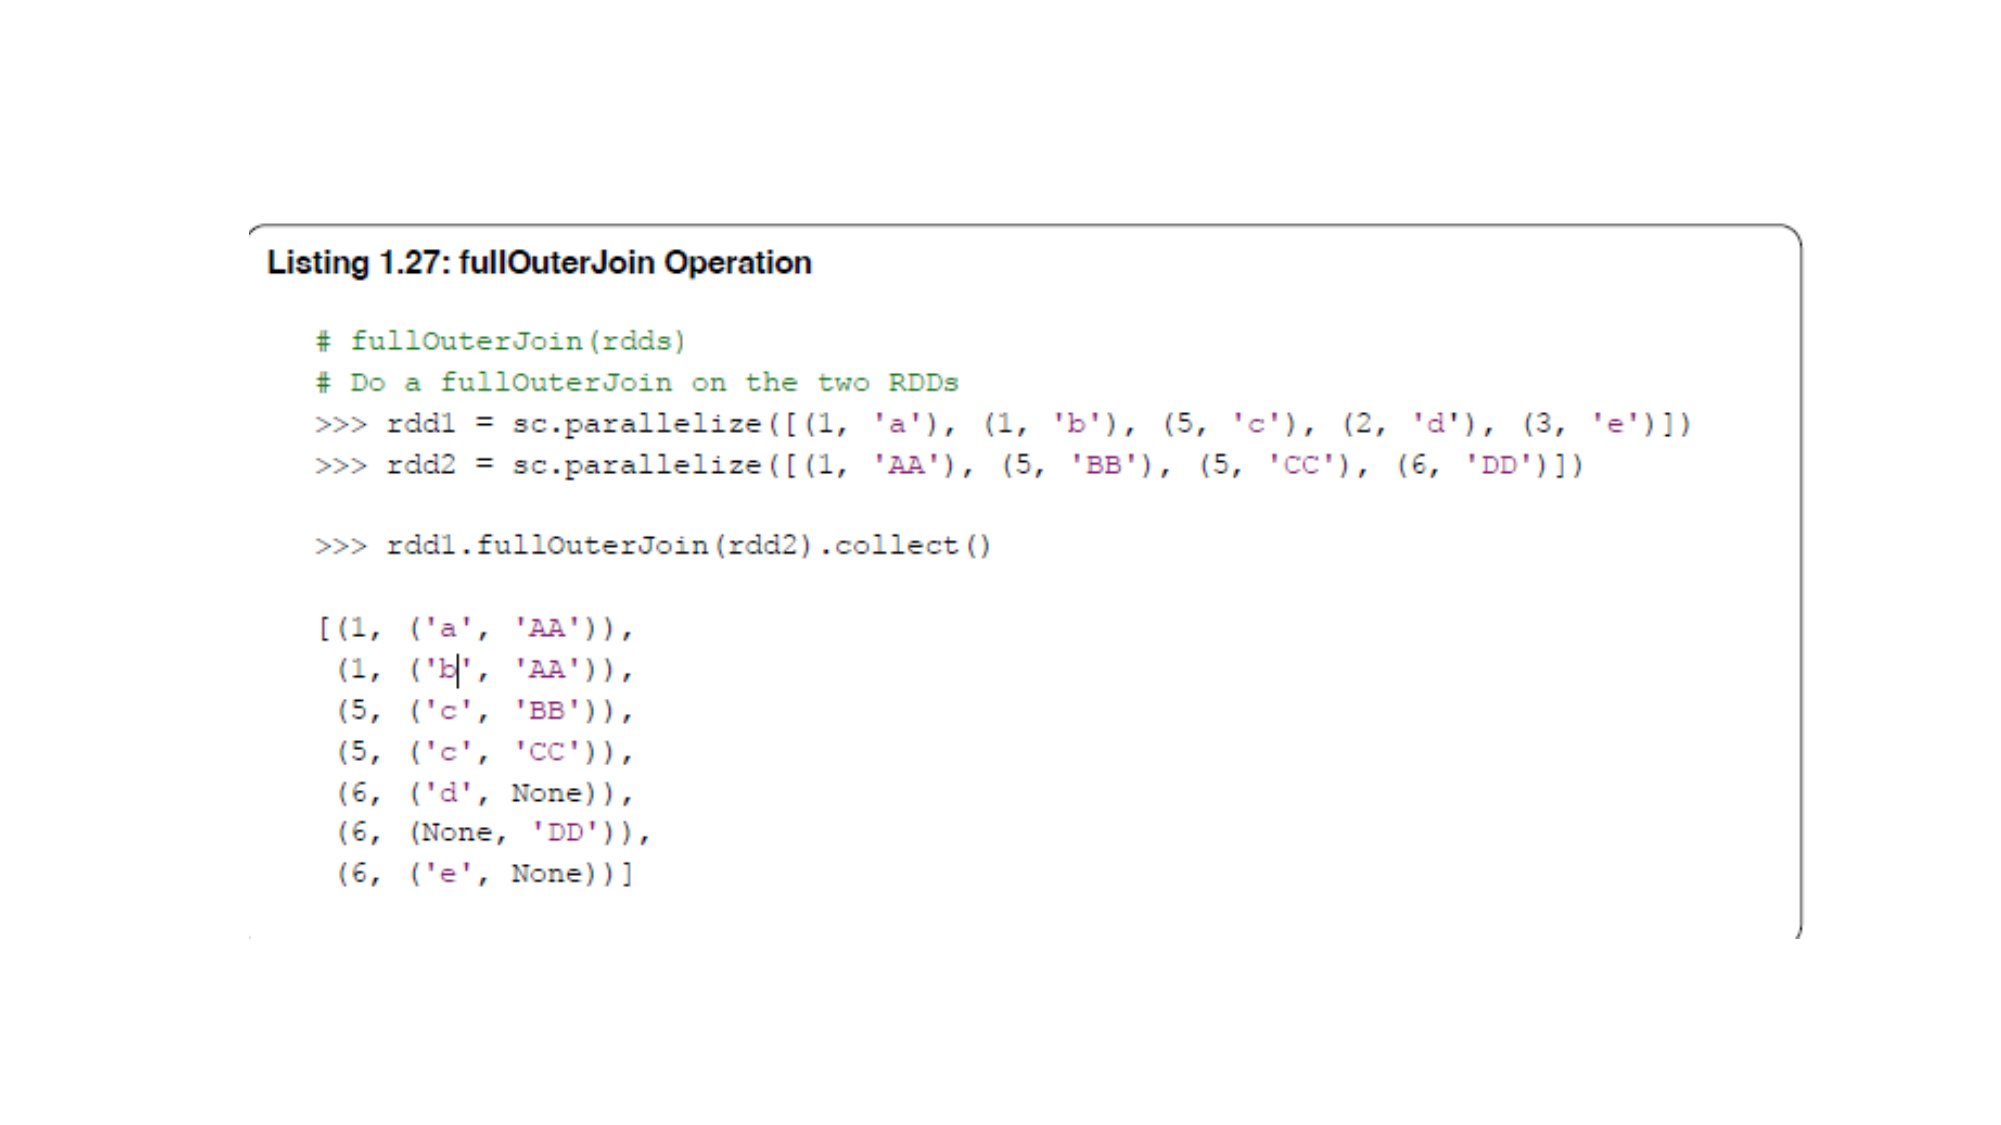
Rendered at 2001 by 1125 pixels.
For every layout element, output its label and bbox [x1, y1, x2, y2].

picture [249, 209, 1807, 940]
